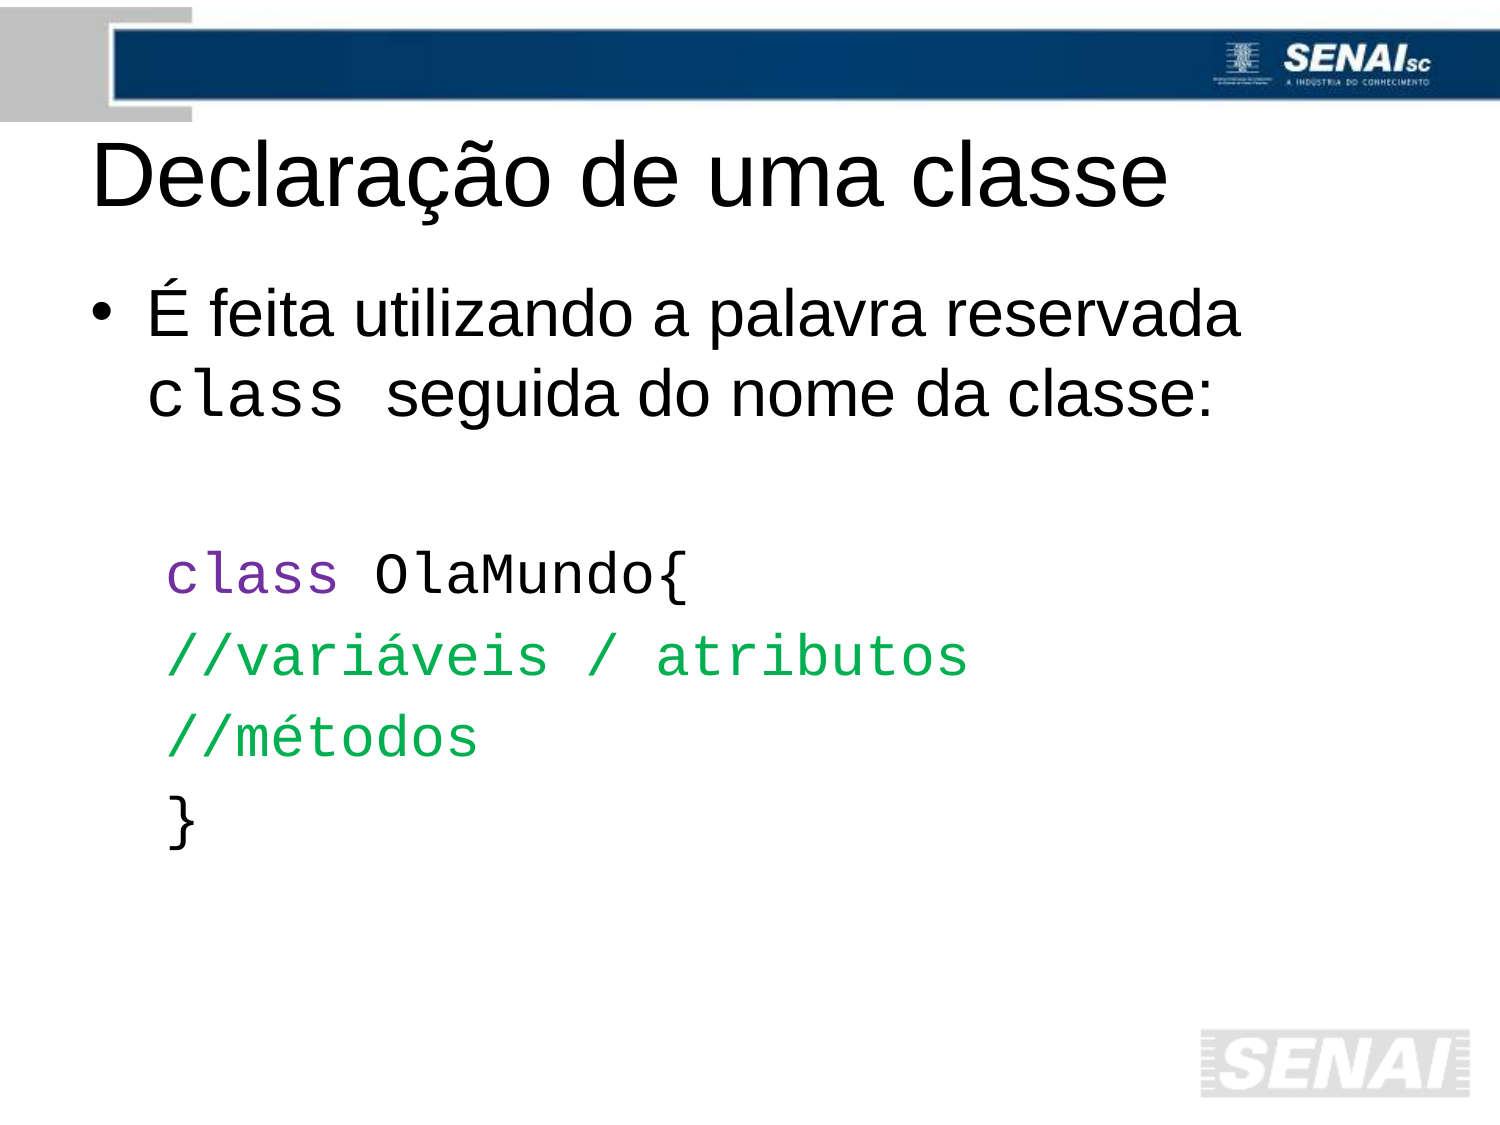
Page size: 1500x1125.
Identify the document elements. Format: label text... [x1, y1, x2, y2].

title Declaração de uma classe [75, 45, 1425, 233]
list É feita utilizando a palavra reservada class seguida do nome da classe: class OlaMundo{ //variáveis / atributos //métodos } [75, 262, 1425, 1005]
picture [0, 7, 1500, 122]
